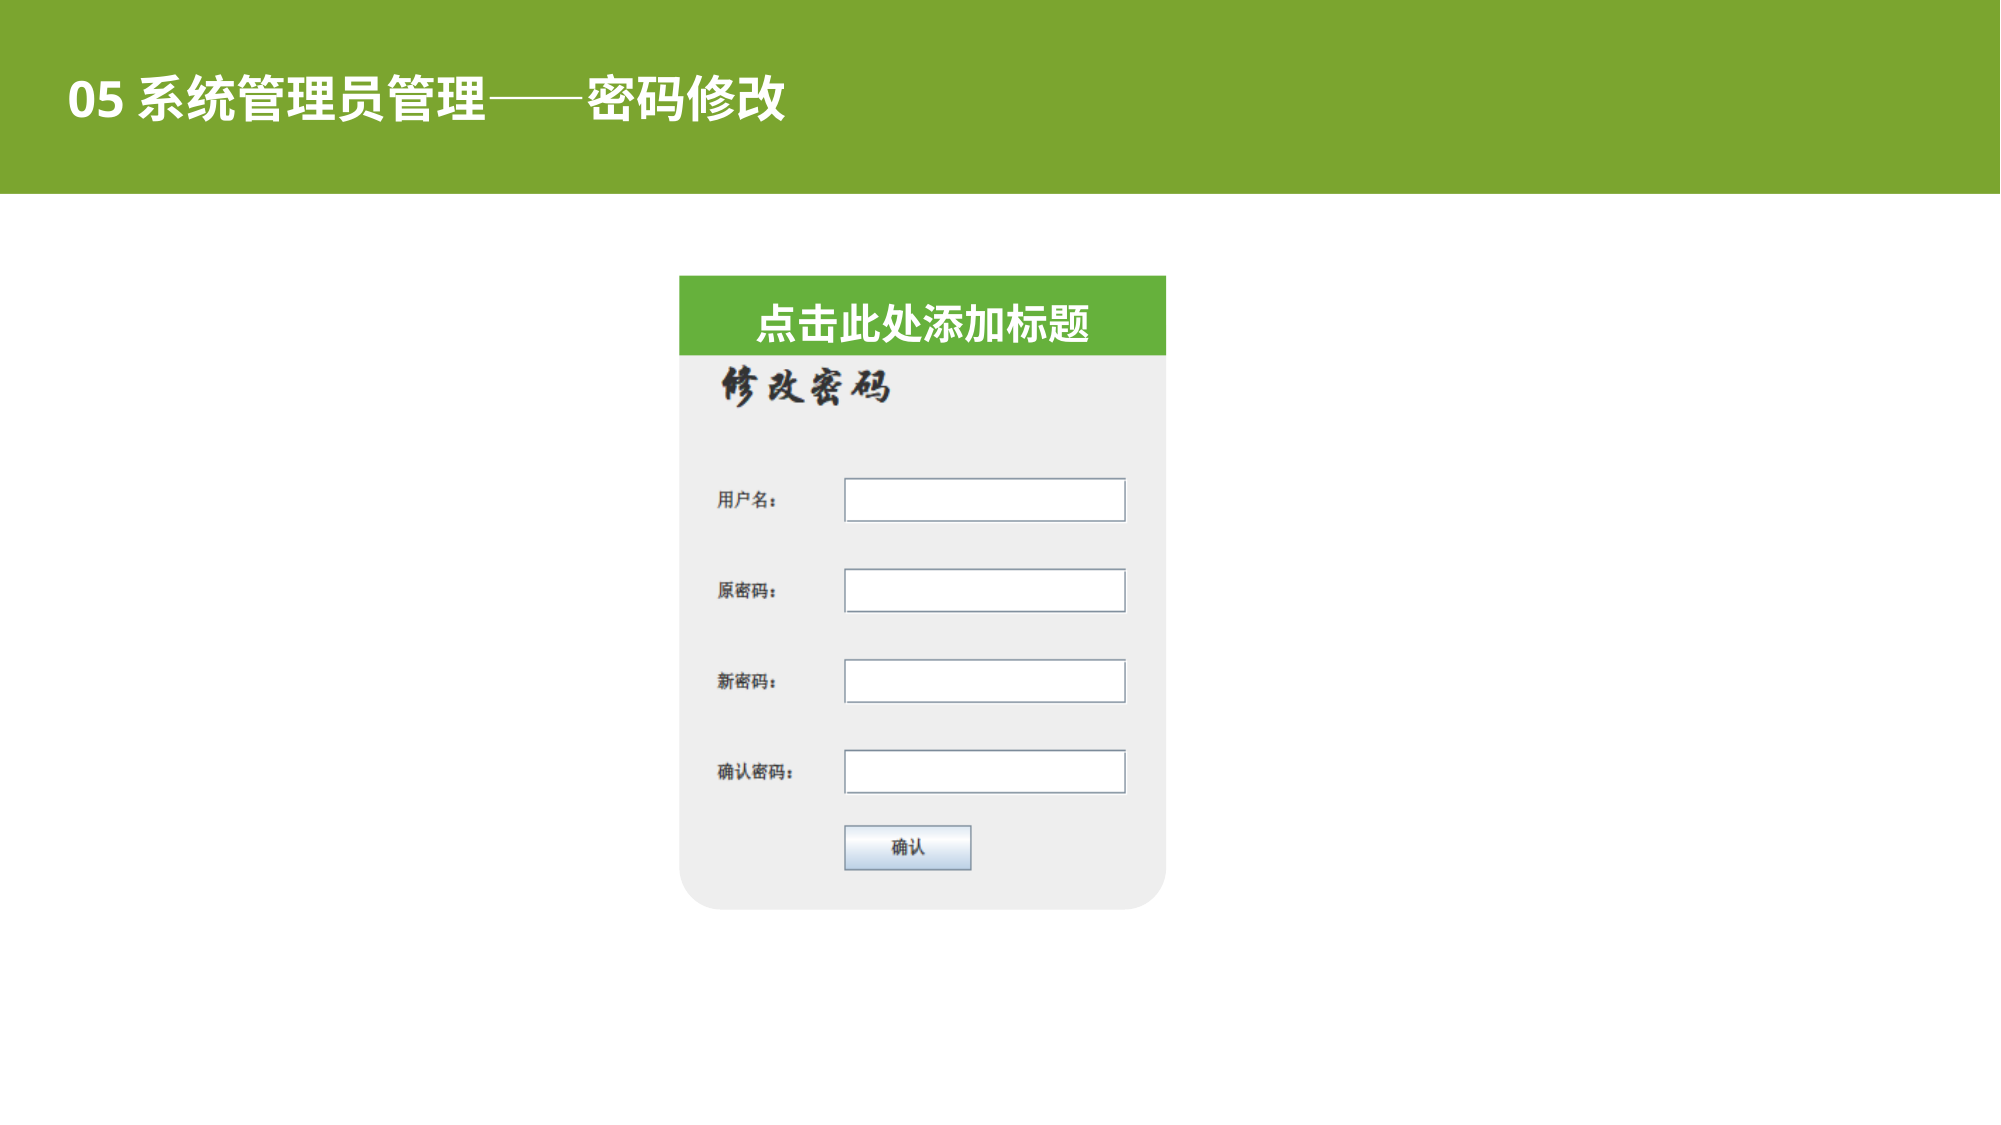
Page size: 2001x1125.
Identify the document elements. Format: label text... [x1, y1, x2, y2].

picture [679, 285, 1167, 910]
list 05系统管理员管理——密码修改 [52, 41, 924, 162]
text_box 点击此处添加标题 [679, 275, 1167, 285]
